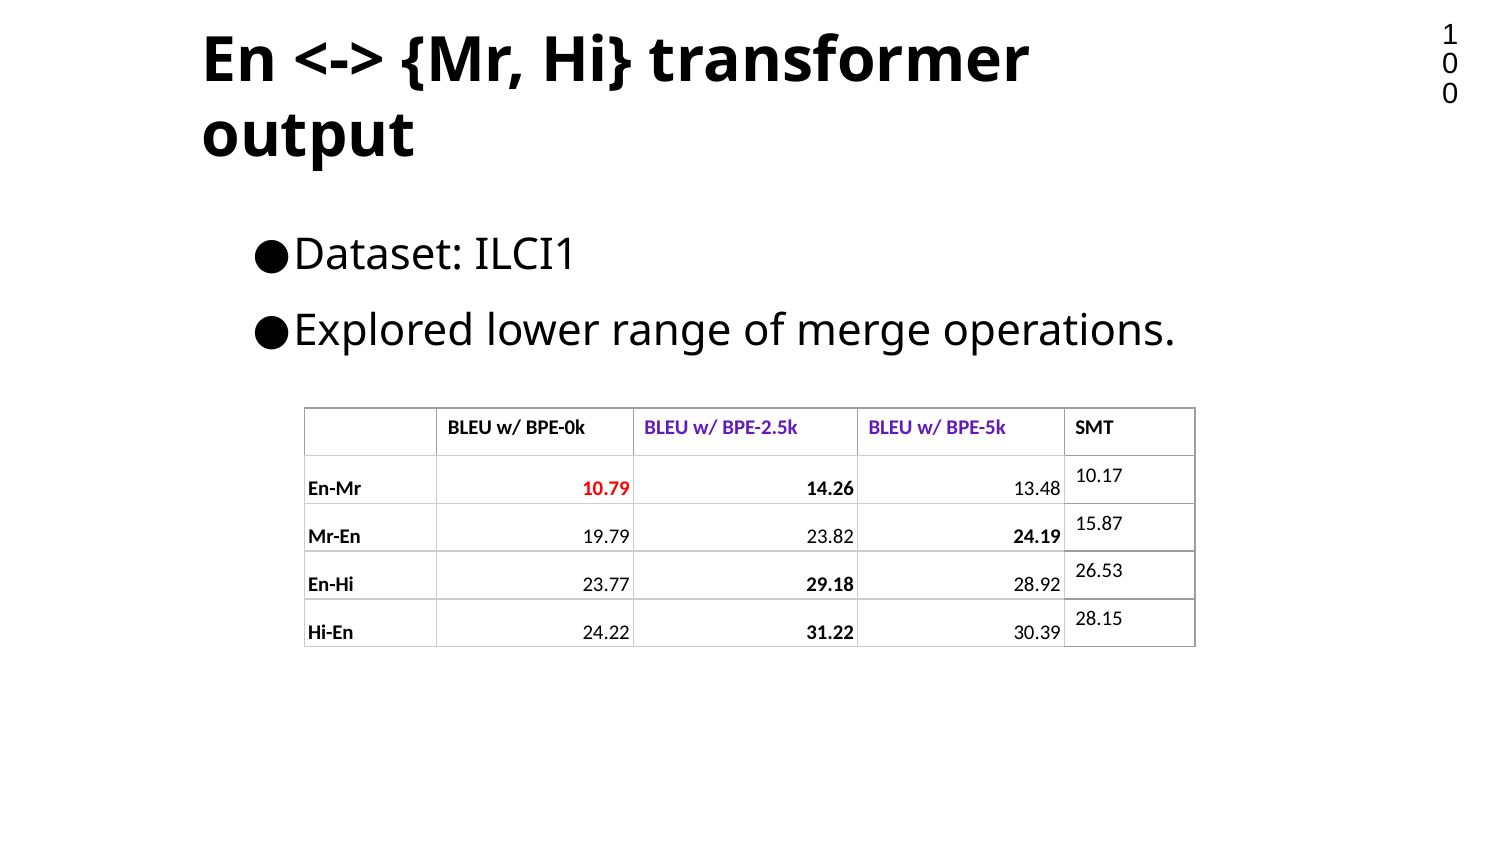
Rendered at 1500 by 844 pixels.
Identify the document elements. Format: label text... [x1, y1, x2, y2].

table_cell 19.79 [437, 504, 633, 550]
table_cell 10.17 [1065, 456, 1194, 503]
table_cell En-Mr [305, 456, 436, 503]
table_cell 24.22 [437, 600, 633, 646]
table_cell 28.92 [858, 552, 1064, 598]
table_header BLEU w/ BPE-2.5k [634, 409, 857, 455]
slide_number 100 [1427, 13, 1479, 53]
list Dataset: ILCI1 Explored lower range of merge operations. [225, 206, 1275, 797]
table_cell 29.18 [634, 552, 857, 598]
table_cell 28.15 [1065, 600, 1194, 646]
table_cell 30.39 [858, 600, 1064, 646]
table_cell 23.77 [437, 552, 633, 598]
table_cell 10.79 [437, 456, 633, 503]
table_cell Mr-En [305, 504, 436, 550]
table_header SMT [1065, 409, 1194, 455]
table_cell 13.48 [858, 456, 1064, 503]
table_cell 24.19 [858, 504, 1064, 550]
table_header BLEU w/ BPE-5k [858, 409, 1064, 455]
table_cell Hi-En [305, 600, 436, 646]
table_header [305, 409, 436, 455]
table_header BLEU w/ BPE-0k [437, 409, 633, 455]
table_cell 23.82 [634, 504, 857, 550]
table_cell En-Hi [305, 552, 436, 598]
table_cell 14.26 [634, 456, 857, 503]
title En <-> {Mr, Hi} transformer output [190, 78, 1239, 181]
table_cell 26.53 [1065, 552, 1194, 598]
table_cell 31.22 [634, 600, 857, 646]
table_cell 15.87 [1065, 504, 1194, 550]
